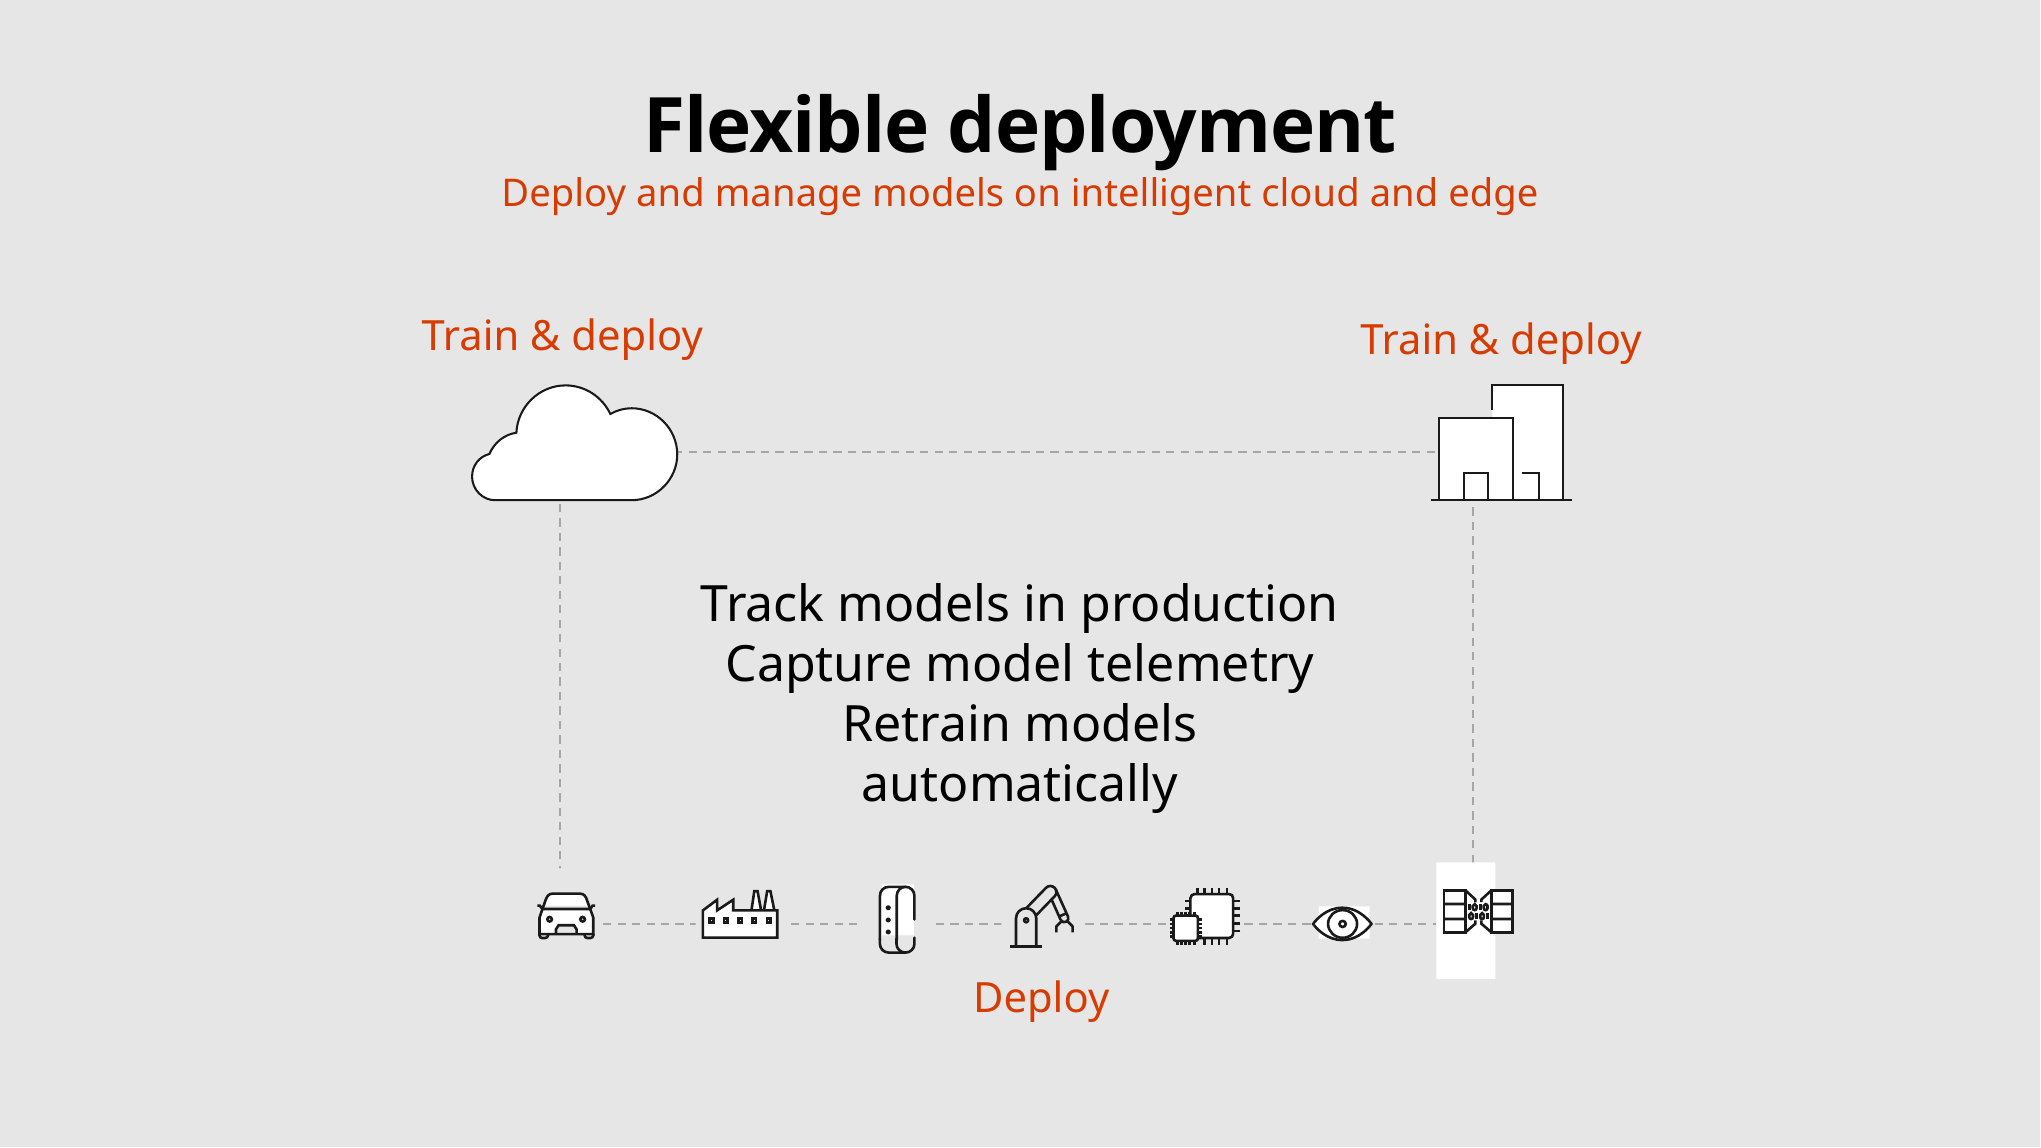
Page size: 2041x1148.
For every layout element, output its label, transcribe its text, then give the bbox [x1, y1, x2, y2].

text_box Train & deploy [421, 308, 703, 359]
text_box [531, 868, 602, 984]
text_box [1318, 906, 1370, 920]
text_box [1430, 385, 1572, 501]
text_box [1010, 885, 1074, 948]
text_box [1169, 887, 1241, 946]
text_box [1001, 887, 1086, 950]
text_box [560, 452, 1473, 925]
text_box [1496, 883, 1522, 945]
text_box [1329, 911, 1356, 937]
text_box [702, 891, 778, 938]
text_box [1436, 862, 1496, 980]
text_box [472, 385, 678, 501]
text_box [695, 877, 790, 945]
text_box Track models in production Capture model telemetry Retrain models automatically [672, 564, 1368, 820]
text_box [1354, 927, 1370, 939]
text_box Train & deploy [1360, 312, 1642, 364]
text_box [879, 886, 915, 953]
text_box [1318, 931, 1331, 939]
title Flexible deployment Deploy and manage models on intelligent cloud and edge [98, 76, 1942, 266]
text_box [1443, 889, 1513, 933]
text_box [862, 868, 934, 959]
text_box [1313, 907, 1372, 941]
text_box [537, 893, 596, 938]
text_box Deploy [973, 970, 1110, 1021]
